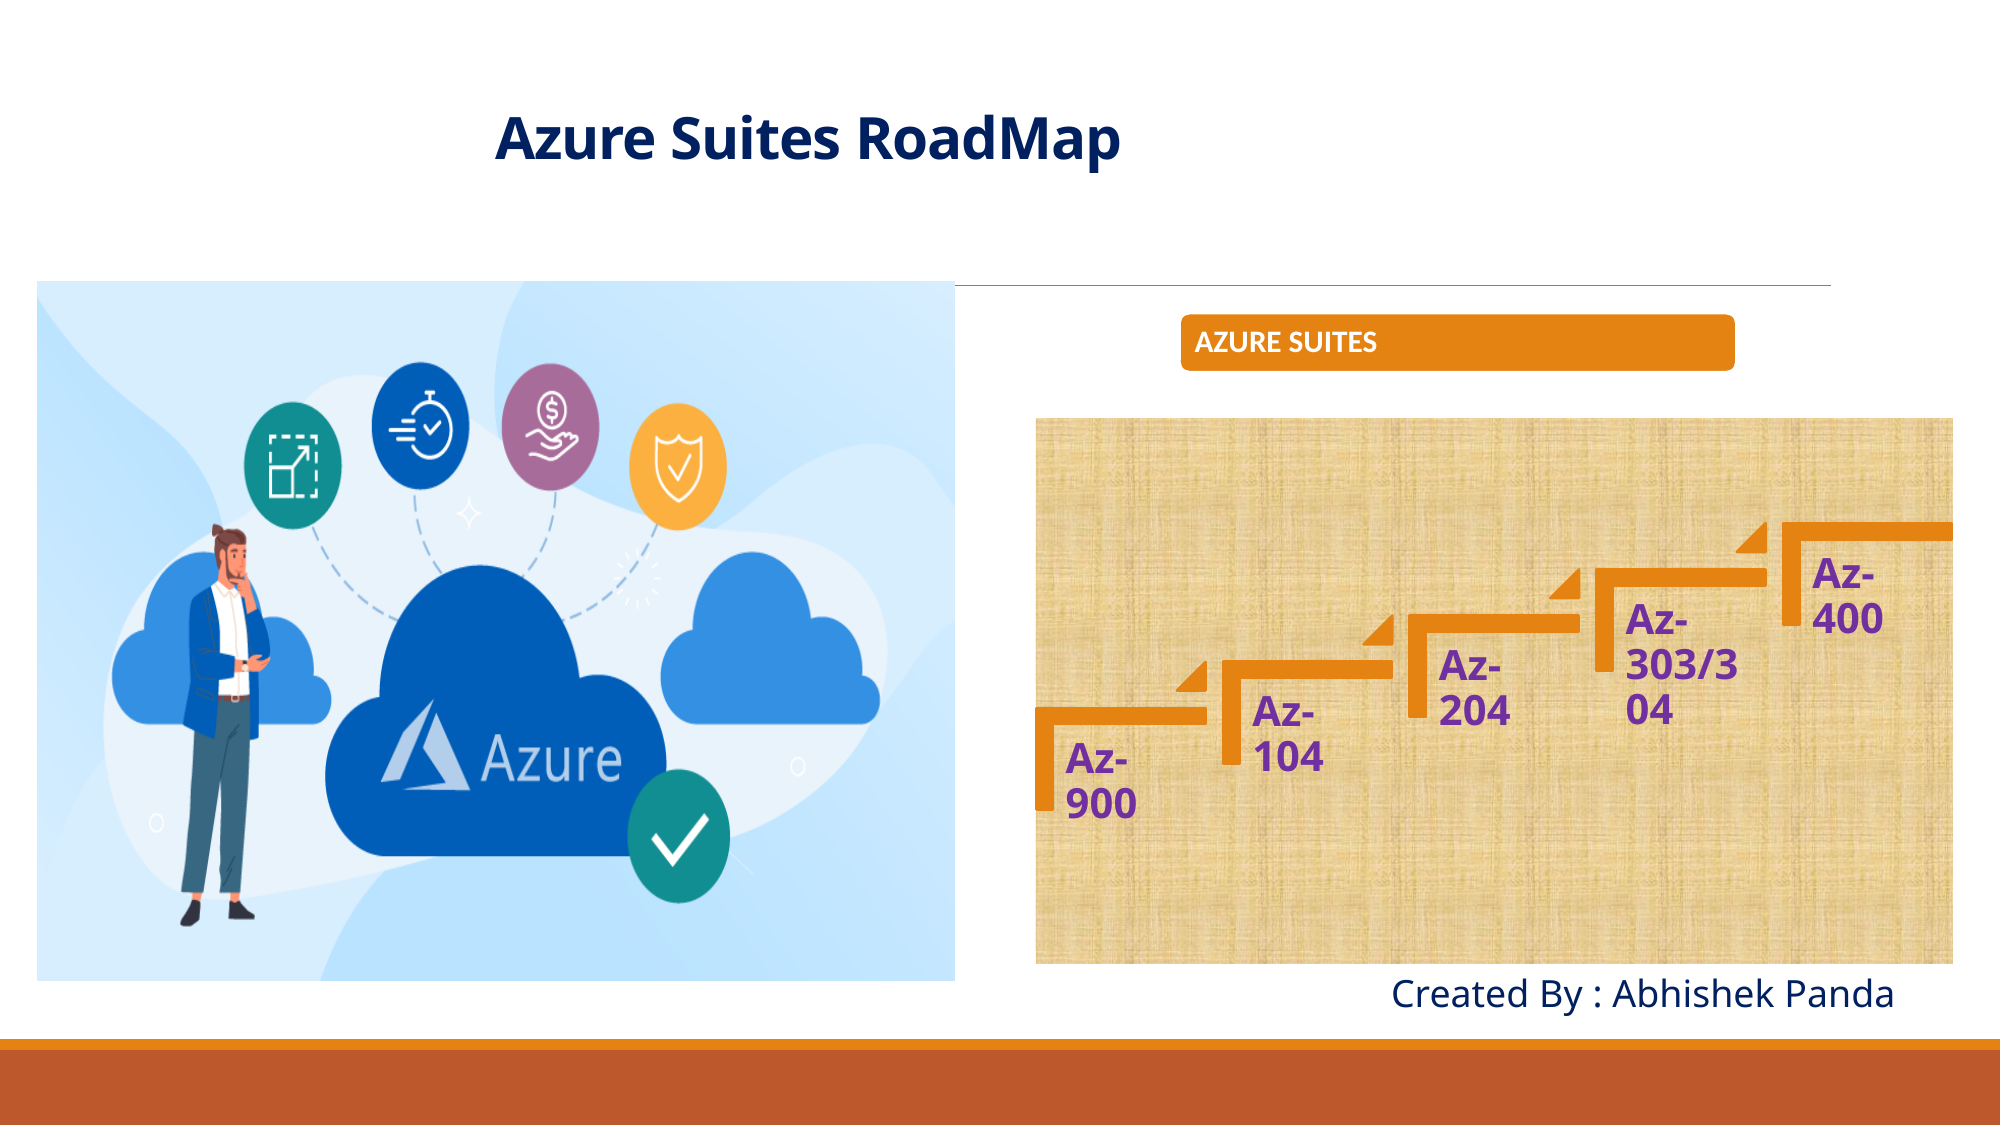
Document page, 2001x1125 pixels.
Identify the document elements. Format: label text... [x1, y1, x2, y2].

text_box Created By : Abhishek Panda [1376, 972, 1911, 1023]
title Azure Suites RoadMap [180, 47, 1830, 188]
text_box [1178, 311, 1737, 374]
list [36, 281, 956, 981]
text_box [1035, 417, 1954, 964]
